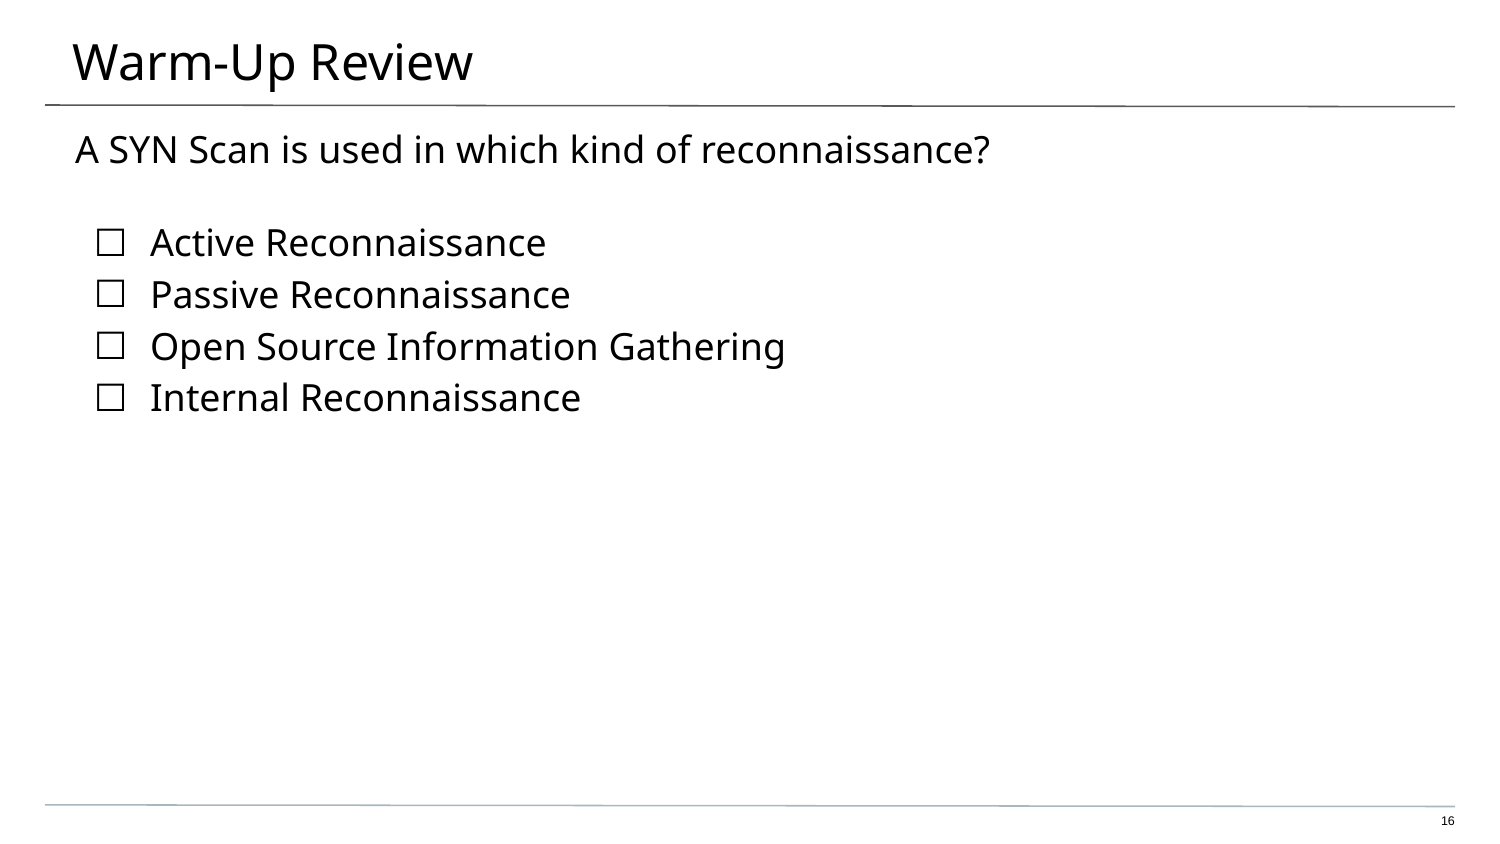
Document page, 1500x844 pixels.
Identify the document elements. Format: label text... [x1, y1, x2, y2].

list Active Reconnaissance Passive Reconnaissance Open Source Information Gathering Internal Reconnaissance [0, 212, 1500, 805]
subtitle A SYN Scan is used in which kind of reconnaissance? [0, 110, 1500, 171]
title Warm-Up Review [0, 0, 1500, 88]
slide_number 16 [1412, 813, 1455, 831]
